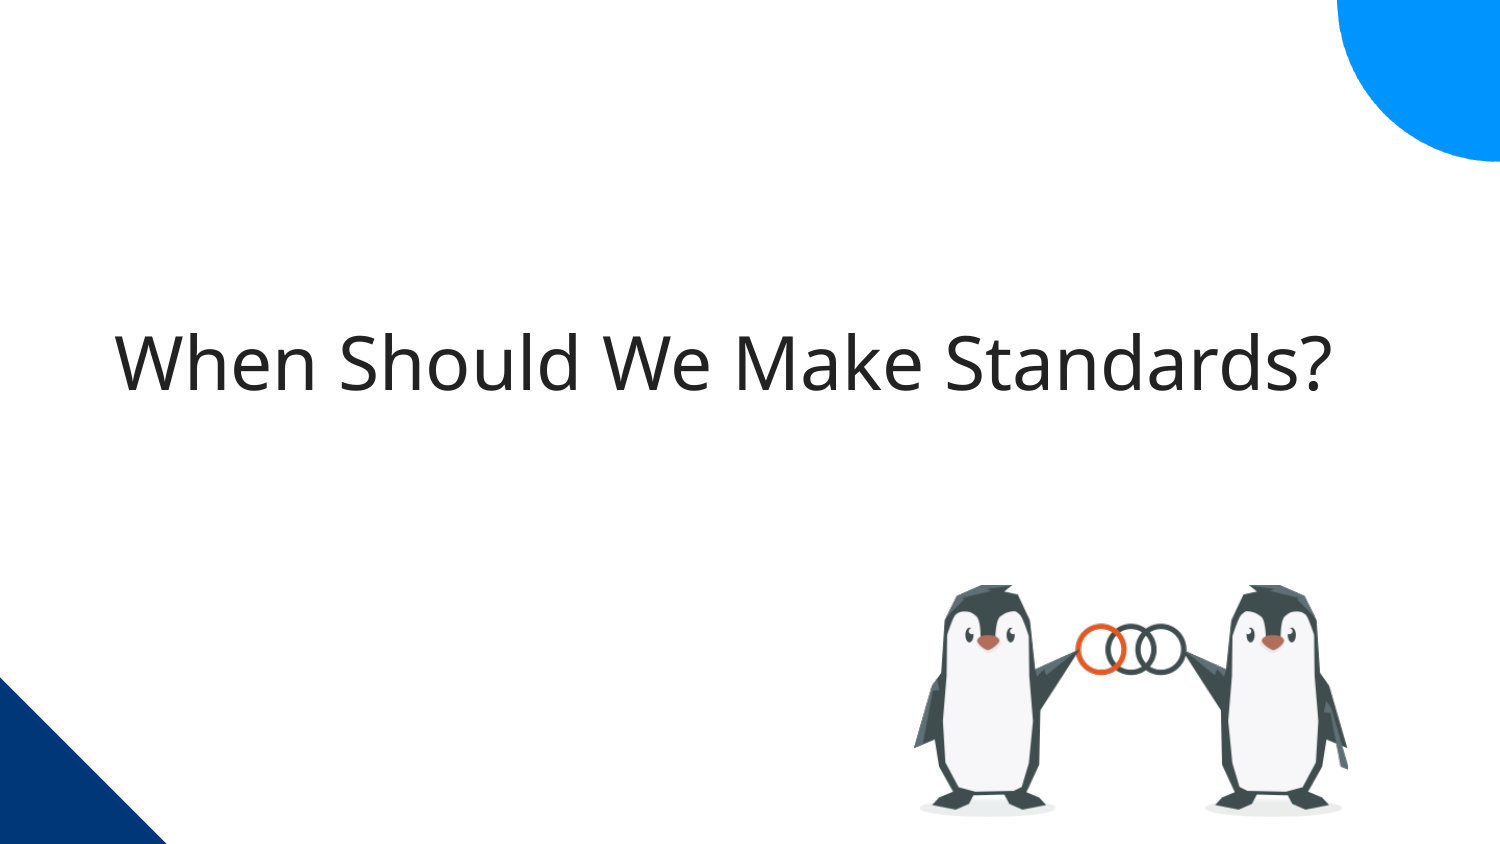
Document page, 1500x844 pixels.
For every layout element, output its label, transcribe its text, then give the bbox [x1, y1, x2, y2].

title When Should We Make Standards? [99, 175, 1449, 544]
picture [1337, 0, 1500, 162]
picture [914, 585, 1348, 817]
